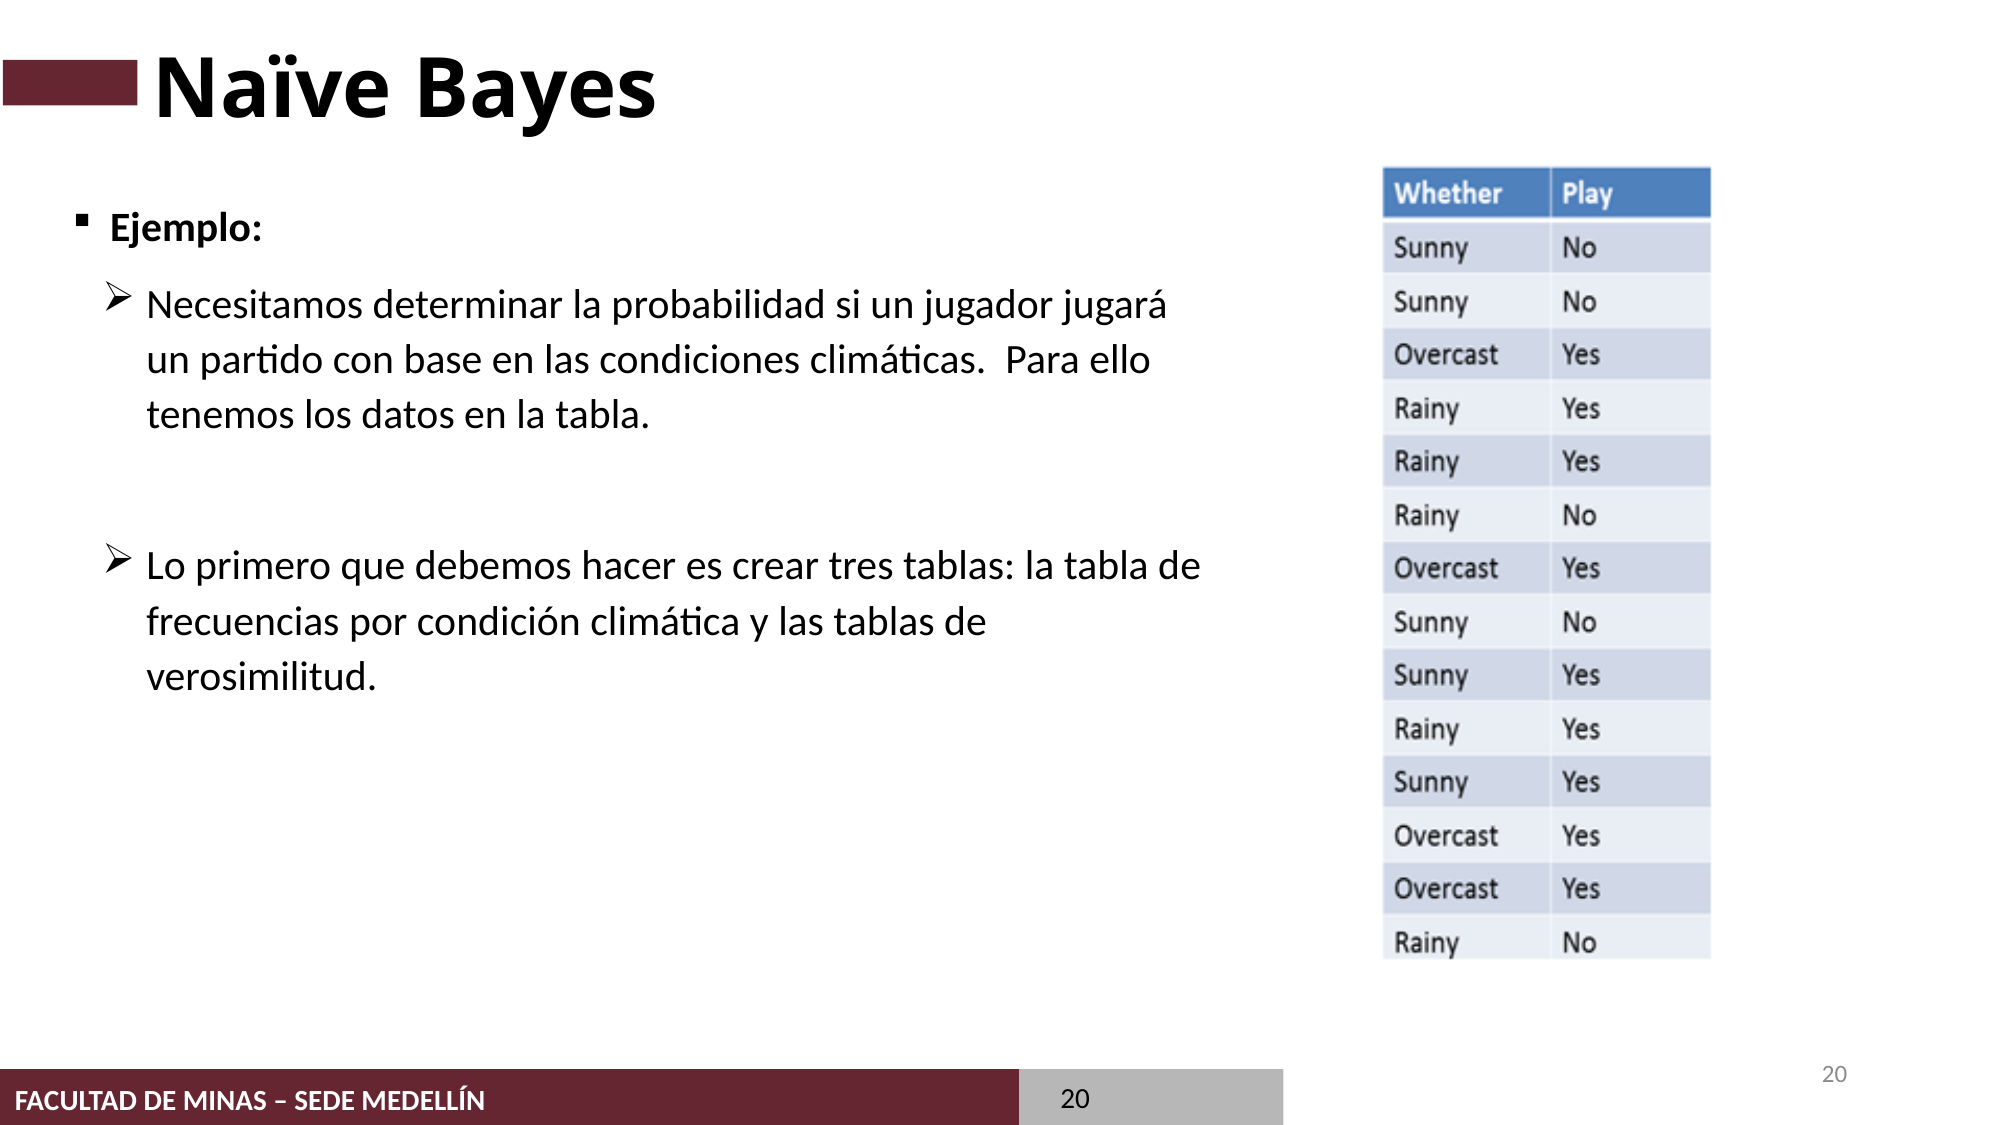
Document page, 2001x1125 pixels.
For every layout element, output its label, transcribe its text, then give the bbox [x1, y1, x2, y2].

picture [1377, 152, 1726, 972]
slide_number 20 [1412, 1042, 1863, 1103]
title Naïve Bayes [137, 17, 1941, 163]
text_box Ejemplo: Necesitamos determinar la probabilidad si un jugador jugará un partido con base en las condiciones climáticas. Para ello tenemos los datos en la tabla. Lo primero que debemos hacer es crear tres tablas: la tabla de frecuencias por condición climática y las tablas de verosimilitud. [57, 198, 1233, 1030]
